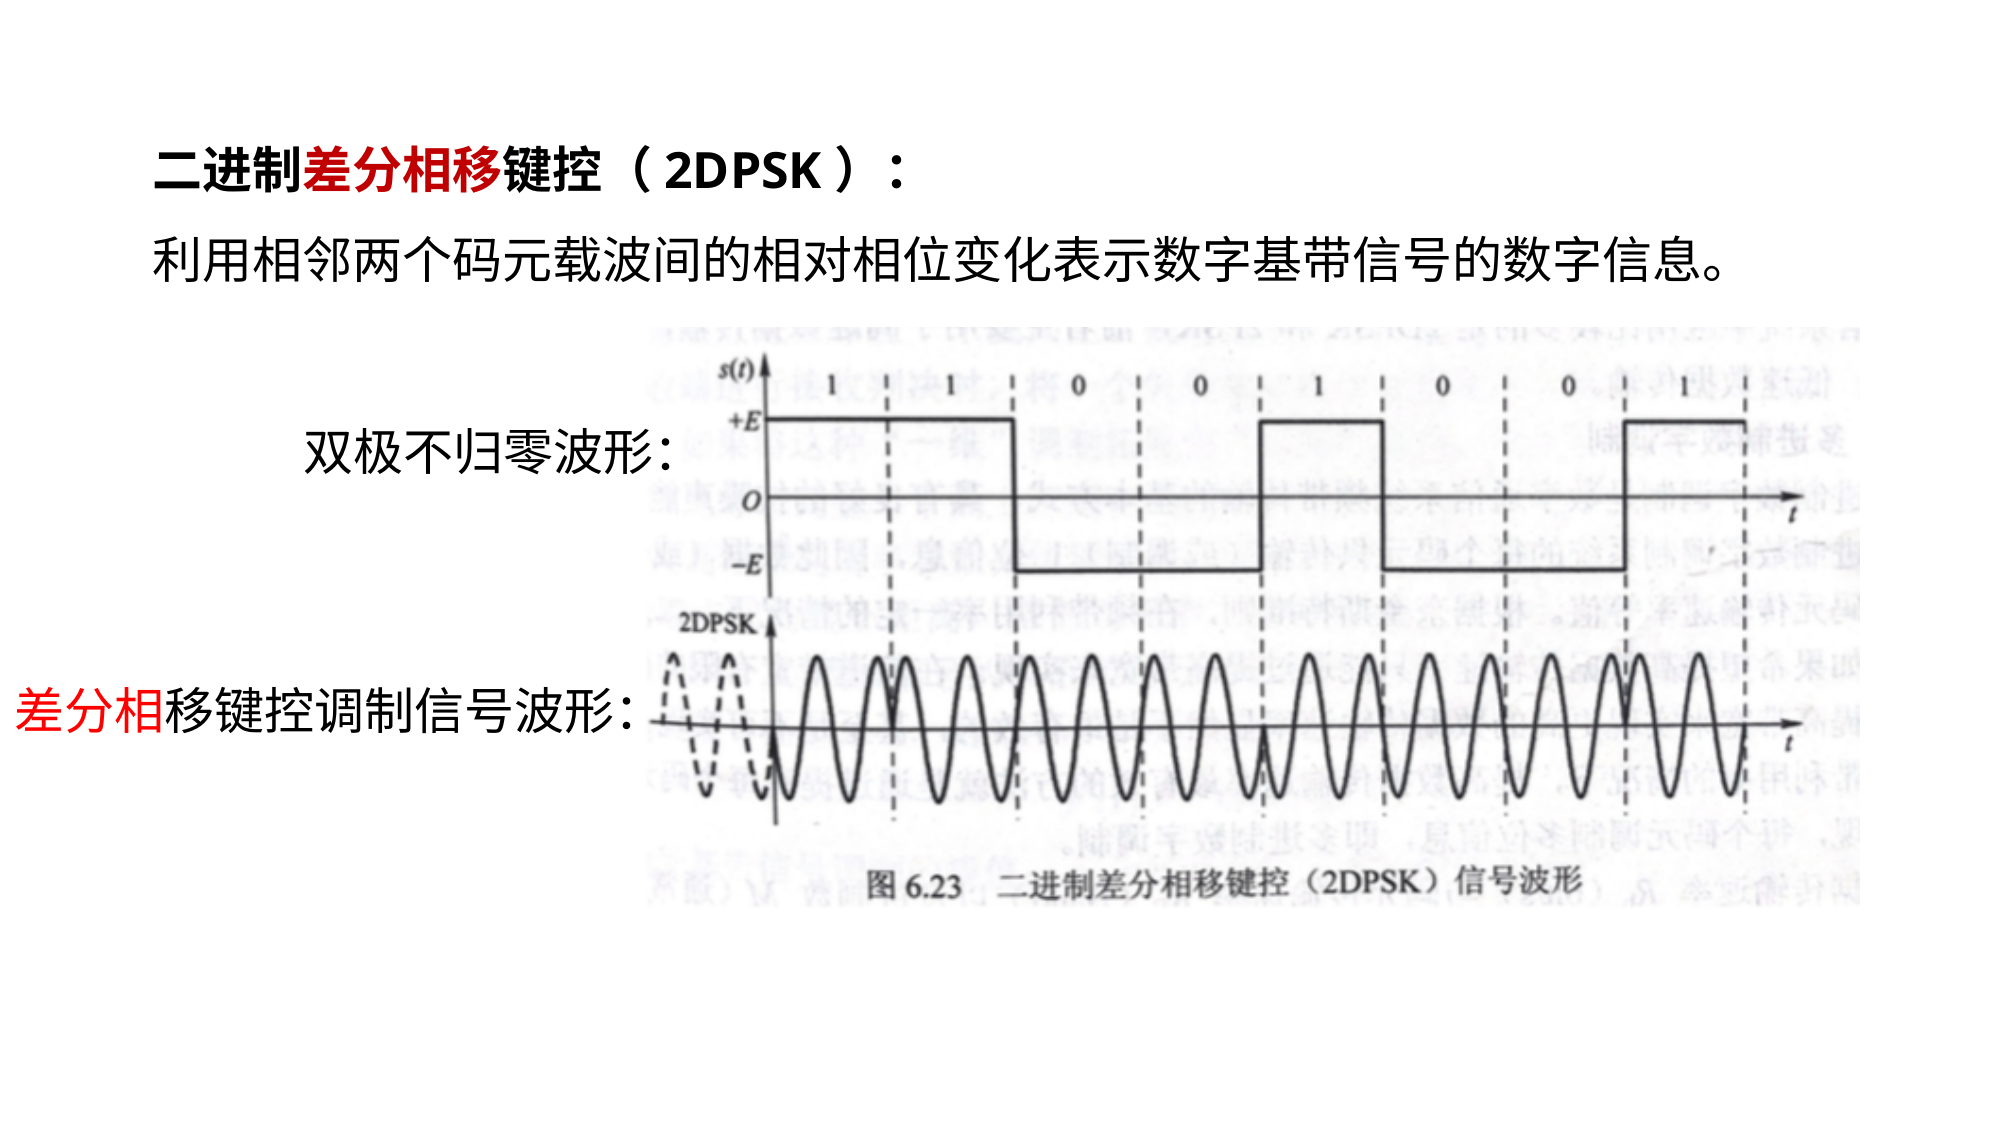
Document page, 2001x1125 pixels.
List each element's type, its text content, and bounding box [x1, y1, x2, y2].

text_box 二进制差分相移键控（2DPSK）： 利用相邻两个码元载波间的相对相位变化表示数字基带信号的数字信息。 [137, 100, 1867, 296]
text_box 差分相移键控调制信号波形： [0, 672, 623, 748]
picture [623, 327, 1860, 933]
text_box 双极不归零波形： [289, 412, 623, 488]
